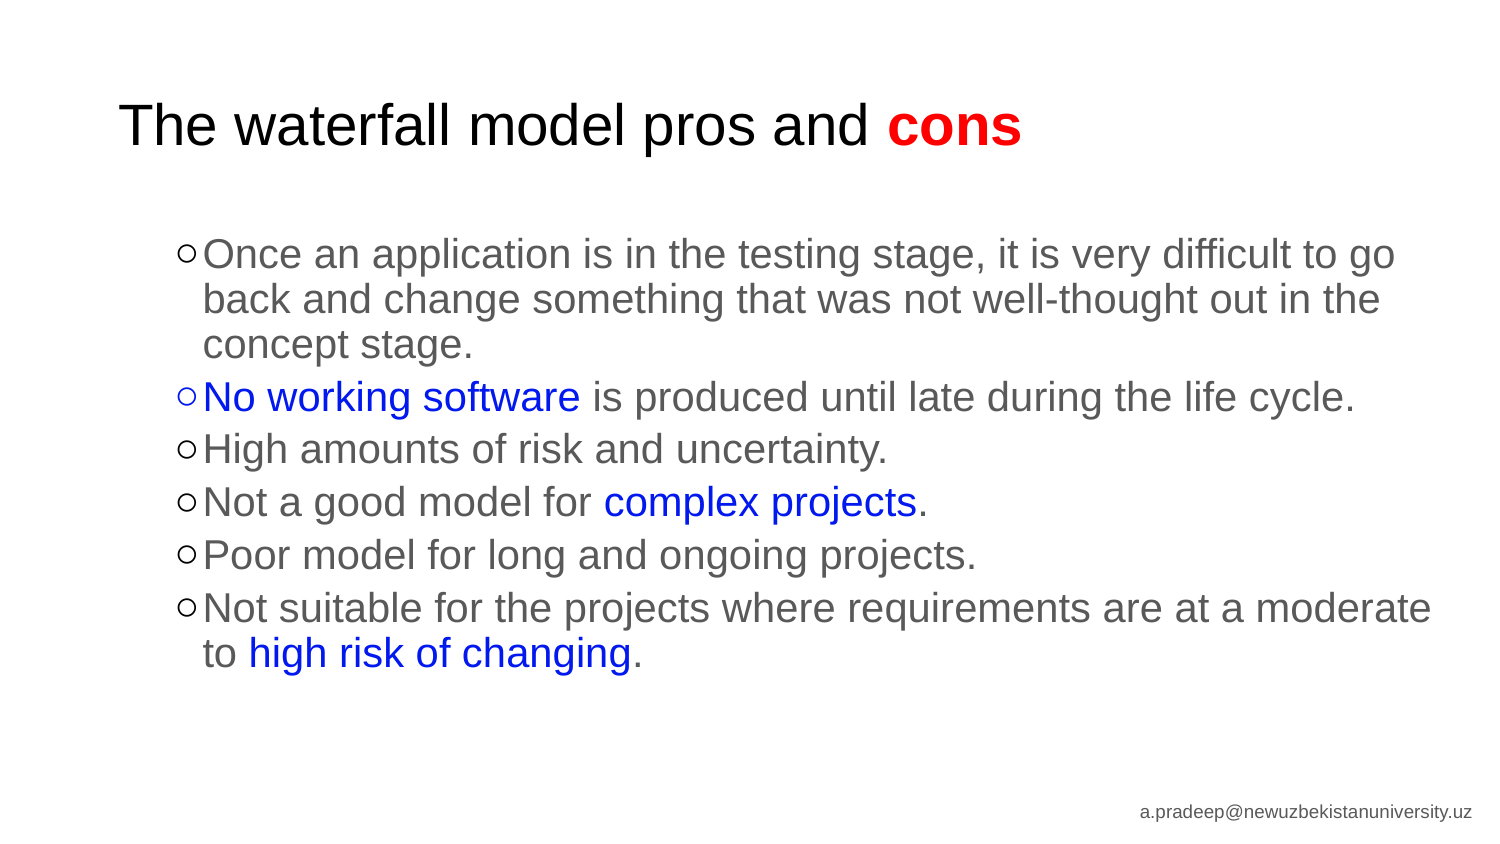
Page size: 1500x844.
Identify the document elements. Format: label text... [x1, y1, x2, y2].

list Once an application is in the testing stage, it is very difficult to go back and change something that was not well-thought out in the concept stage. No working software is produced until late during the life cycle. High amounts of risk and uncertainty. Not a good model for complex projects. Poor model for long and ongoing projects. Not suitable for the projects where requirements are at a moderate to high risk of changing. [103, 224, 1469, 760]
title The waterfall model pros and cons [103, 44, 1397, 208]
text_box a.pradeep@newuzbekistanuniversity.uz [1112, 788, 1500, 834]
